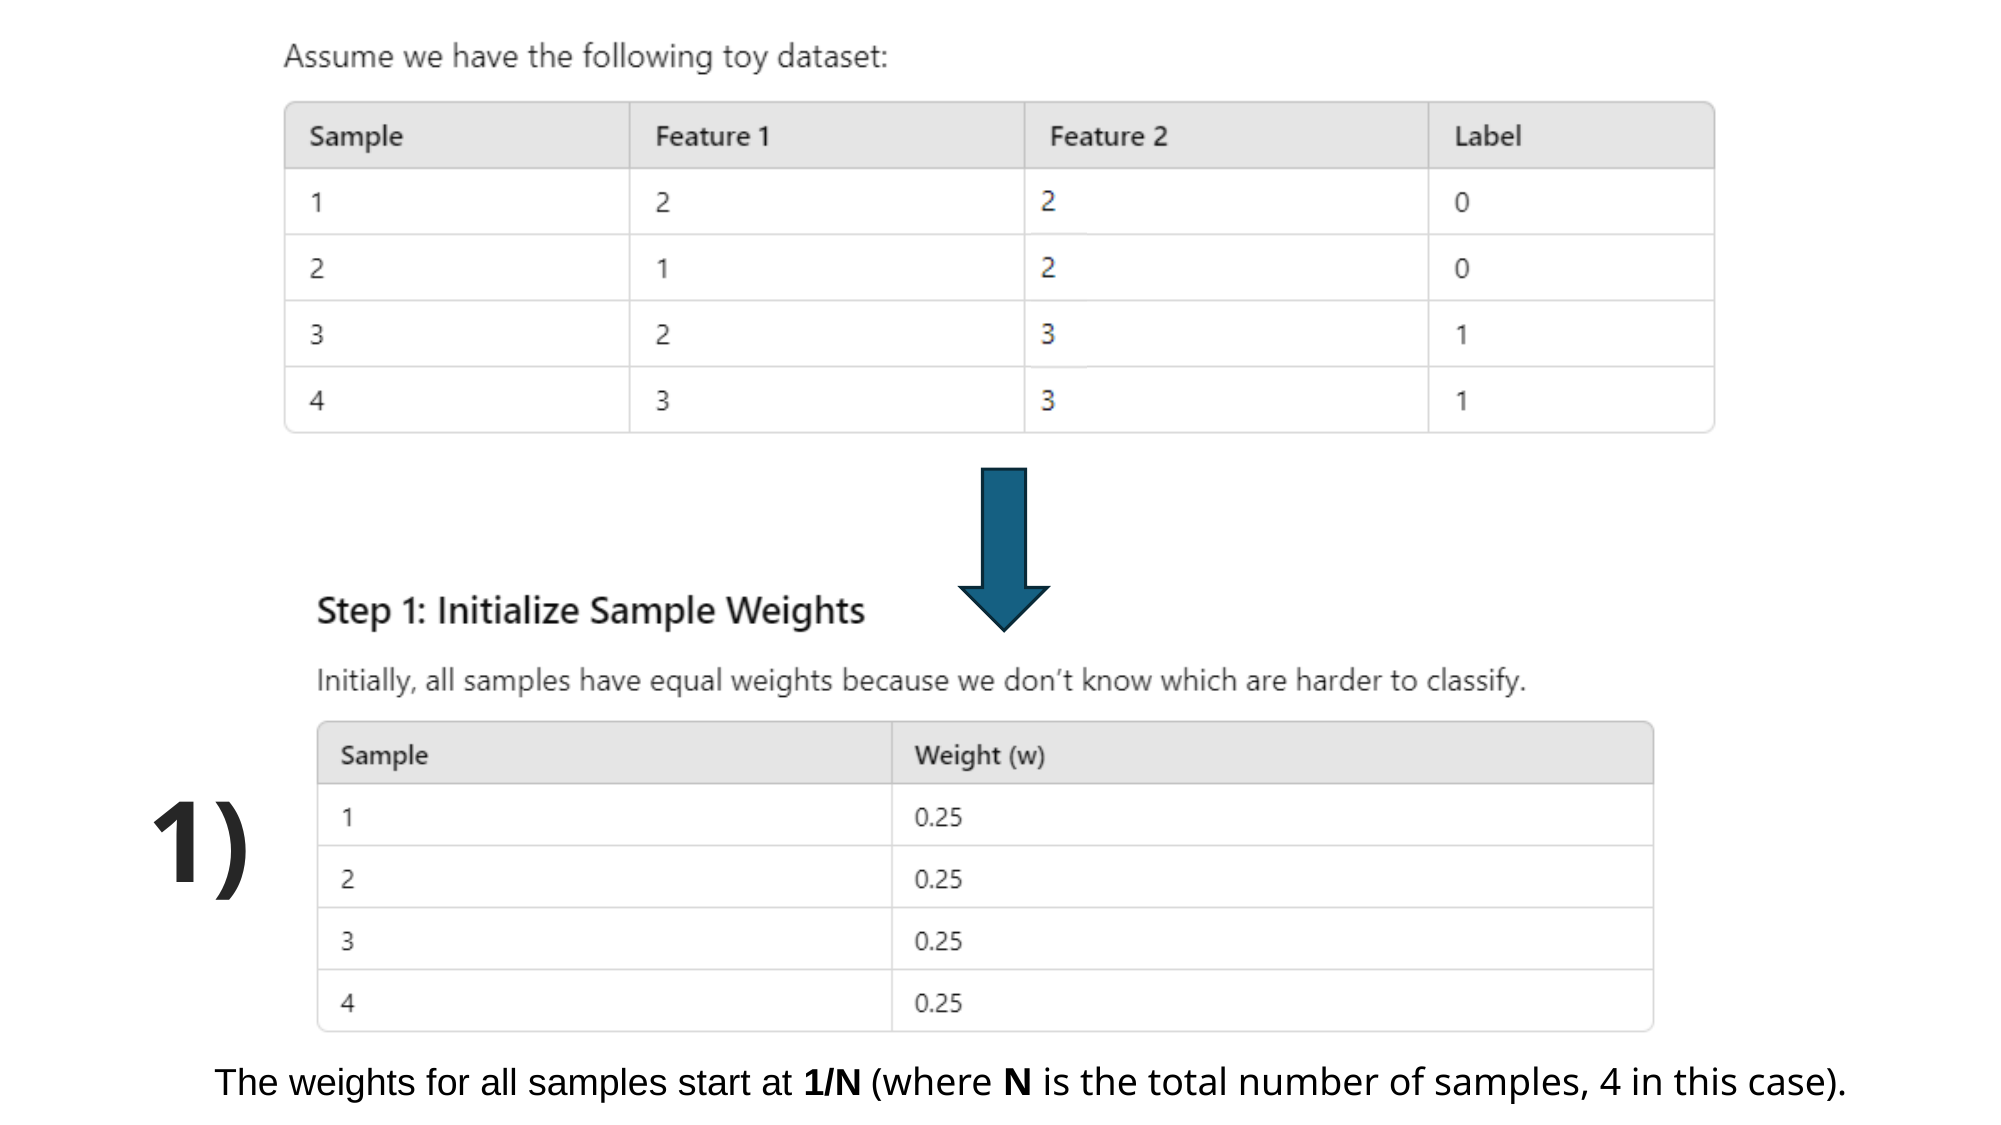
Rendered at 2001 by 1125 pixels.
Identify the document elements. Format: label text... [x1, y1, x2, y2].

picture [281, 582, 1669, 1051]
text_box 1) [132, 762, 266, 913]
picture [260, 29, 1739, 451]
text_box The weights for all samples start at 1/N (where N is the total number of samples, 4 in this case). [199, 1050, 2000, 1111]
text_box [980, 467, 1028, 582]
